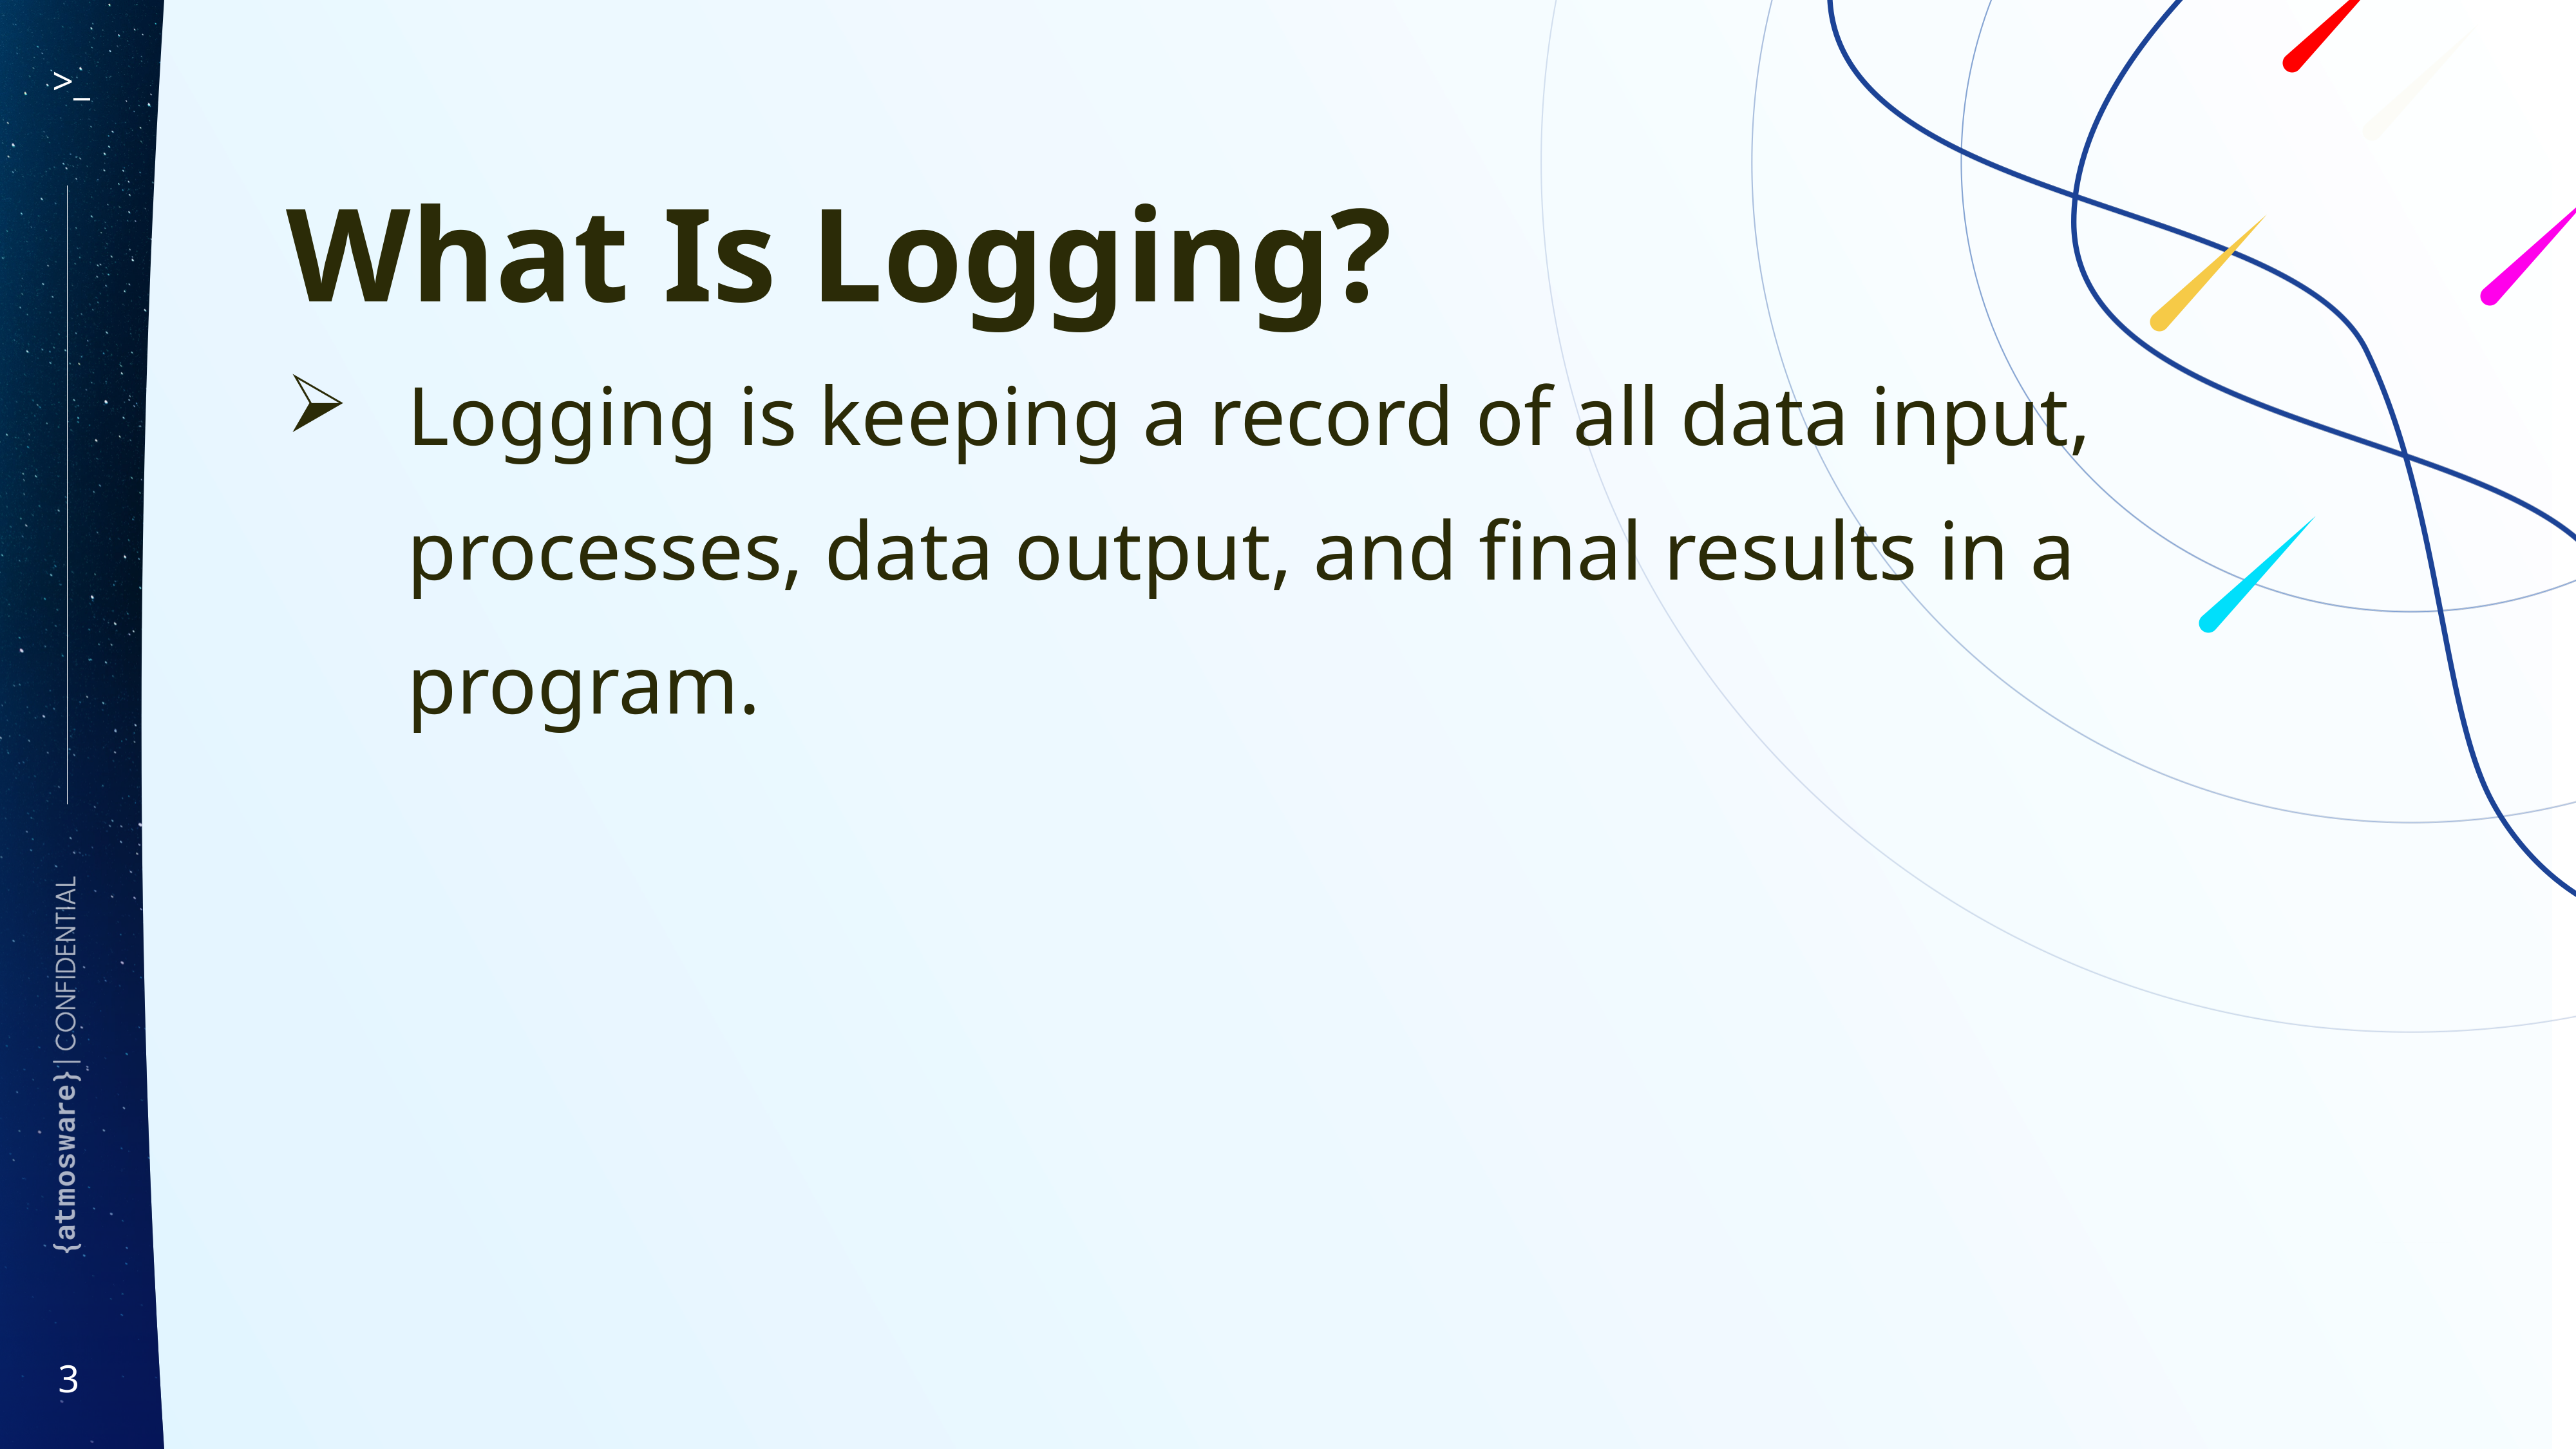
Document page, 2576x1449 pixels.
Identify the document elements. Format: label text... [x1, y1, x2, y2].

text_box 3 [52, 1260, 122, 1406]
text_box What Is Logging? Logging is keeping a record of all data input, processes, data output, and final results in a program. [281, 187, 2372, 735]
picture [0, 0, 2576, 1449]
